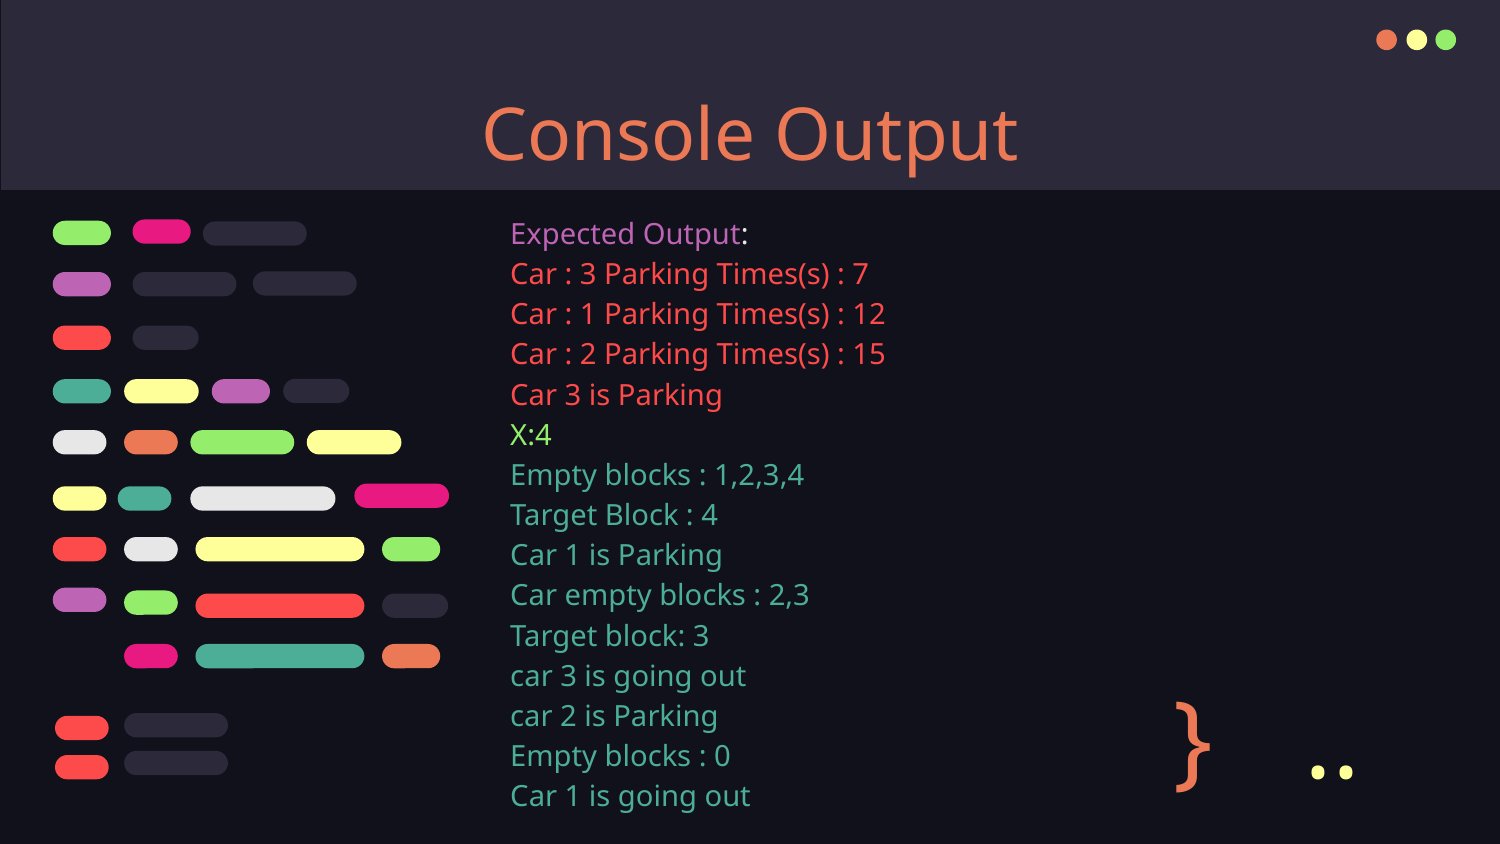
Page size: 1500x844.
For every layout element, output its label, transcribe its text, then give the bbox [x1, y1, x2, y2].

subtitle Expected Output: Car : 3 Parking Times(s) : 7 Car : 1 Parking Times(s) : 12 Car : 2 Parking Times(s) : 15 Car 3 is Parking X:4 Empty blocks : 1,2,3,4 Target Block : 4 Car 1 is Parking Car empty blocks : 2,3 Target block: 3 car 3 is going out car 2 is Parking Empty blocks : 0 Car 1 is going out [420, 195, 1322, 728]
text_box .. [1215, 692, 1376, 782]
title Console Output [118, 72, 1383, 167]
text_box } [1158, 657, 1244, 782]
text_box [52, 219, 450, 780]
